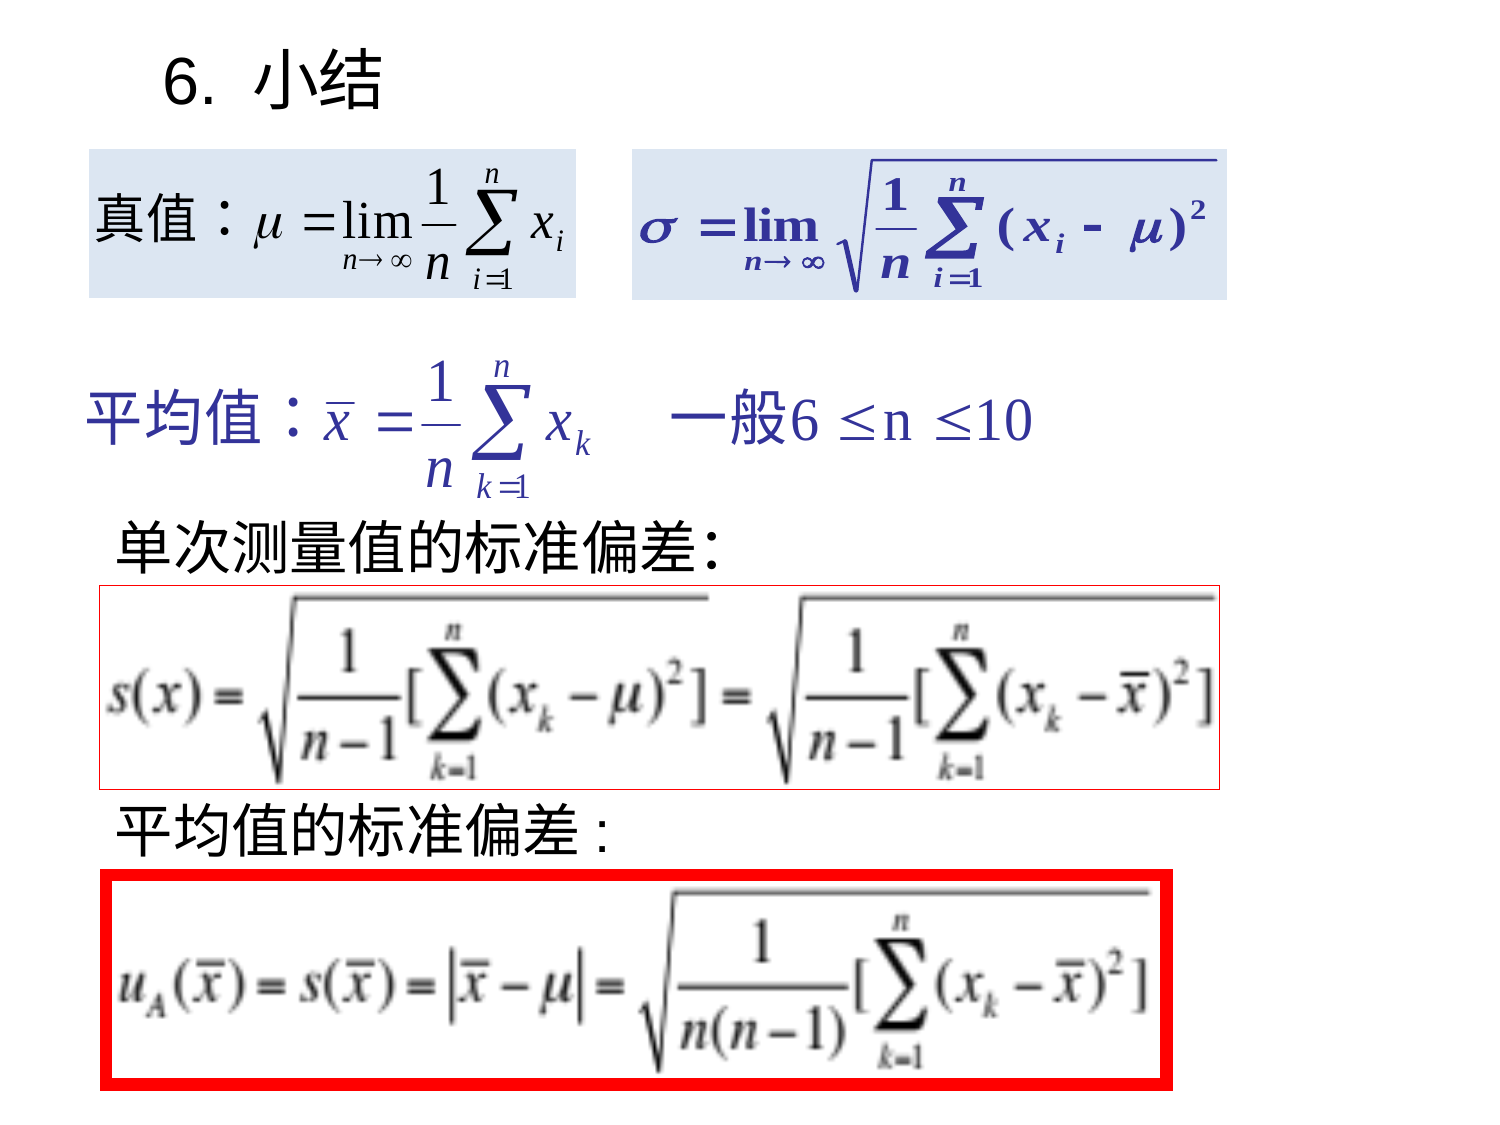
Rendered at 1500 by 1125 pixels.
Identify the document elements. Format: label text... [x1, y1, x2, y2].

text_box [100, 585, 1219, 789]
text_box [88, 148, 577, 299]
text_box 平均值的标准偏差: [100, 796, 774, 872]
text_box 单次测量值的标准偏差： [100, 516, 975, 584]
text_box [631, 148, 1228, 301]
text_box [111, 881, 1161, 1079]
text_box 6. 小结 [147, 30, 455, 126]
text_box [76, 337, 1041, 509]
